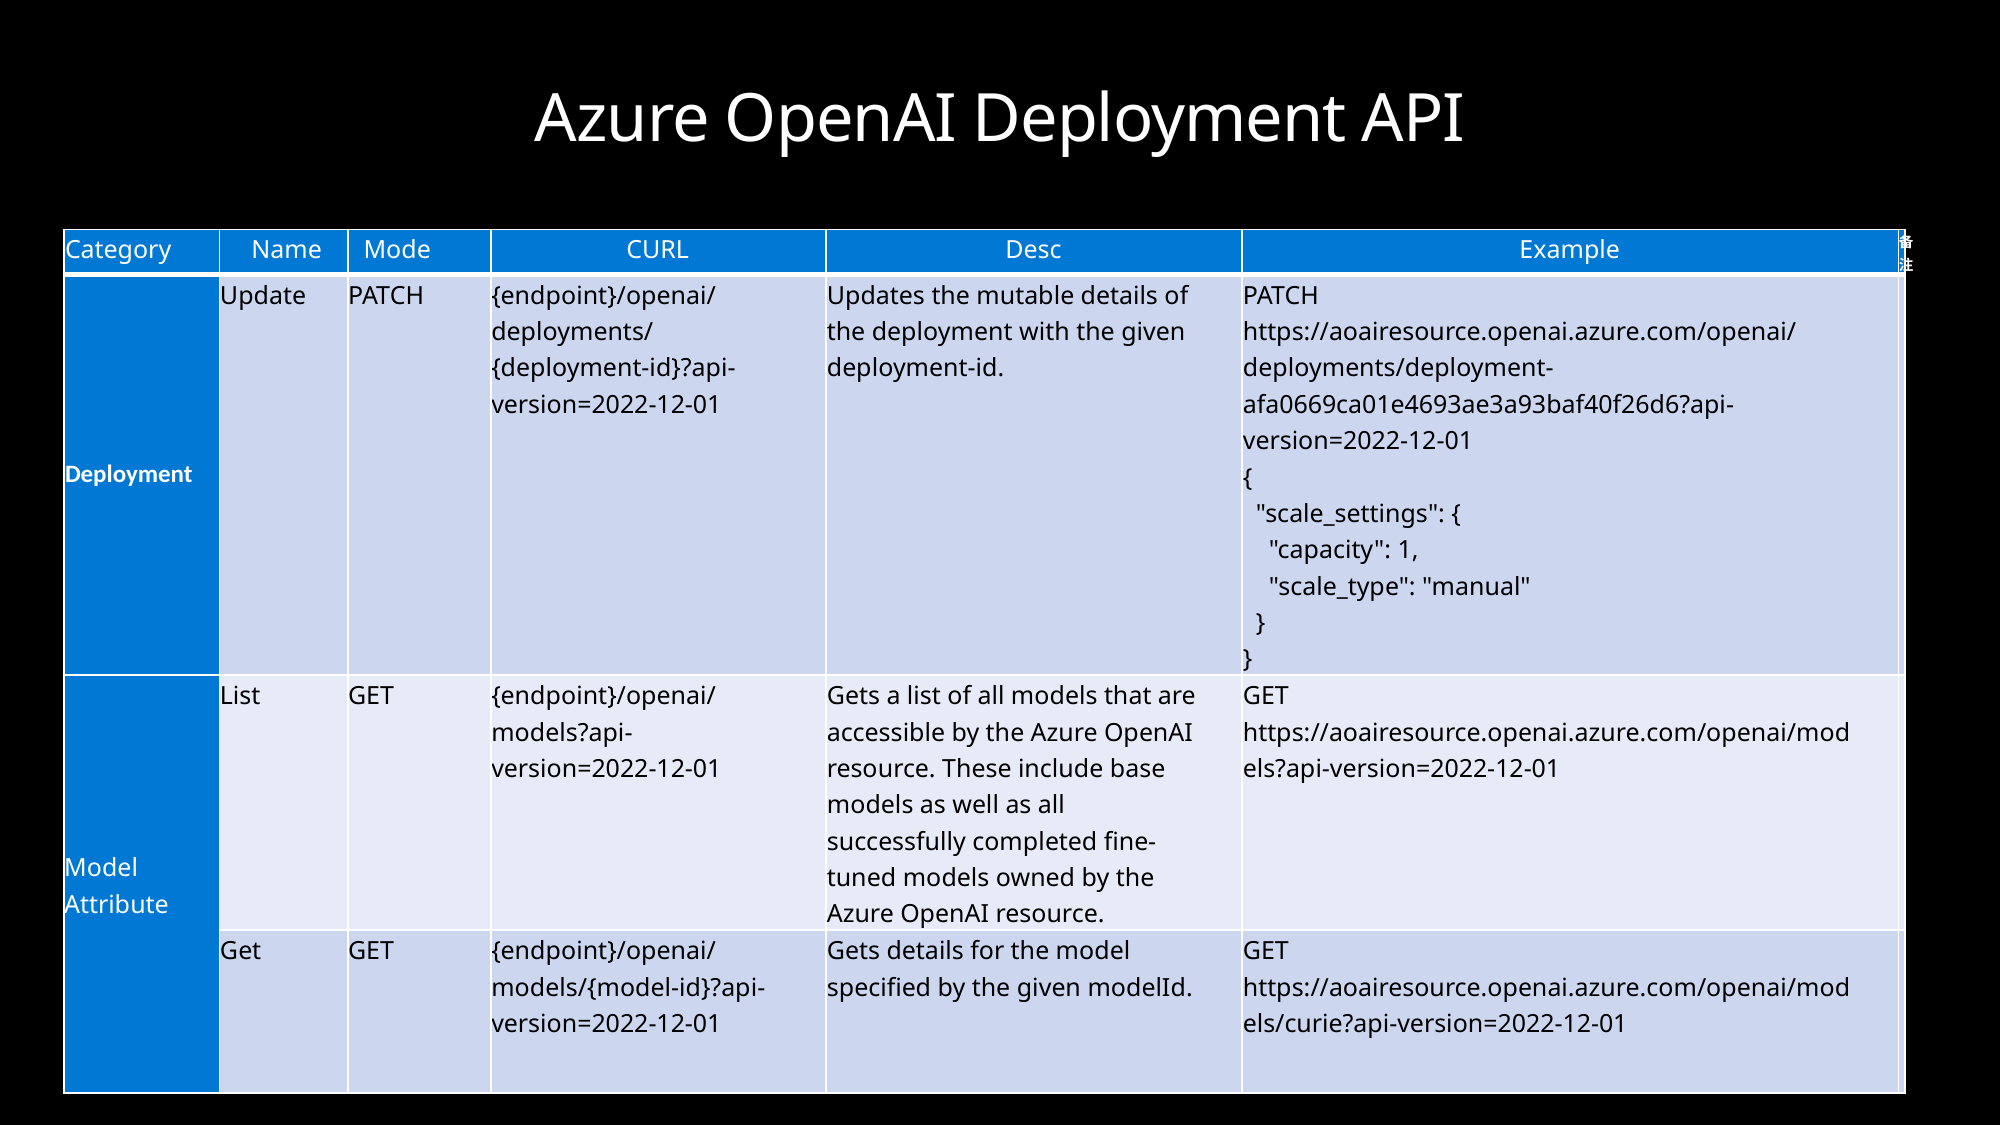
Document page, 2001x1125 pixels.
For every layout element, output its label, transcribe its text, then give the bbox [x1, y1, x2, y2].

table_header 备注 [1899, 230, 1904, 272]
table_cell GET https://aoairesource.openai.azure.com/openai/models?api-version=2022-12-01 [1243, 676, 1898, 929]
table_cell GET [349, 931, 490, 1092]
table_header Desc [827, 230, 1241, 272]
table_cell PATCH https://aoairesource.openai.azure.com/openai/deployments/deployment-afa0669ca01e4693ae3a93baf40f26d6?api-version=2022-12-01 { "scale_settings": { "capacity": 1, "scale_type": "manual" } } [1243, 277, 1898, 674]
table_cell Update [220, 277, 347, 674]
table_header Mode [349, 230, 490, 272]
table_cell Get [220, 931, 347, 1092]
table_cell {endpoint}/openai/deployments/{deployment-id}?api-version=2022-12-01 [492, 277, 825, 674]
table_header Example [1243, 230, 1898, 272]
table_cell Gets a list of all models that are accessible by the Azure OpenAI resource. These include base models as well as all successfully completed fine-tuned models owned by the Azure OpenAI resource. [827, 676, 1241, 929]
table_header CURL [492, 230, 825, 272]
table_cell {endpoint}/openai/models/{model-id}?api-version=2022-12-01 [492, 931, 825, 1092]
table_cell Model Attribute [65, 676, 219, 1092]
table_cell [1899, 277, 1904, 674]
table_cell GET https://aoairesource.openai.azure.com/openai/models/curie?api-version=2022-12-01 [1243, 931, 1898, 1092]
table_cell Gets details for the model specified by the given modelId. [827, 931, 1241, 1092]
table_cell {endpoint}/openai/models?api-version=2022-12-01 [492, 676, 825, 929]
table_cell List [220, 676, 347, 929]
table_cell GET [349, 676, 490, 929]
table_header Category [65, 230, 219, 272]
table_cell Updates the mutable details of the deployment with the given deployment-id. [827, 277, 1241, 674]
table_cell [1899, 931, 1904, 1092]
table_cell PATCH [349, 277, 490, 674]
table_cell Deployment [65, 277, 219, 674]
table_cell [1899, 676, 1904, 929]
title Azure OpenAI Deployment API [96, 75, 1904, 156]
table_header Name [220, 230, 347, 272]
